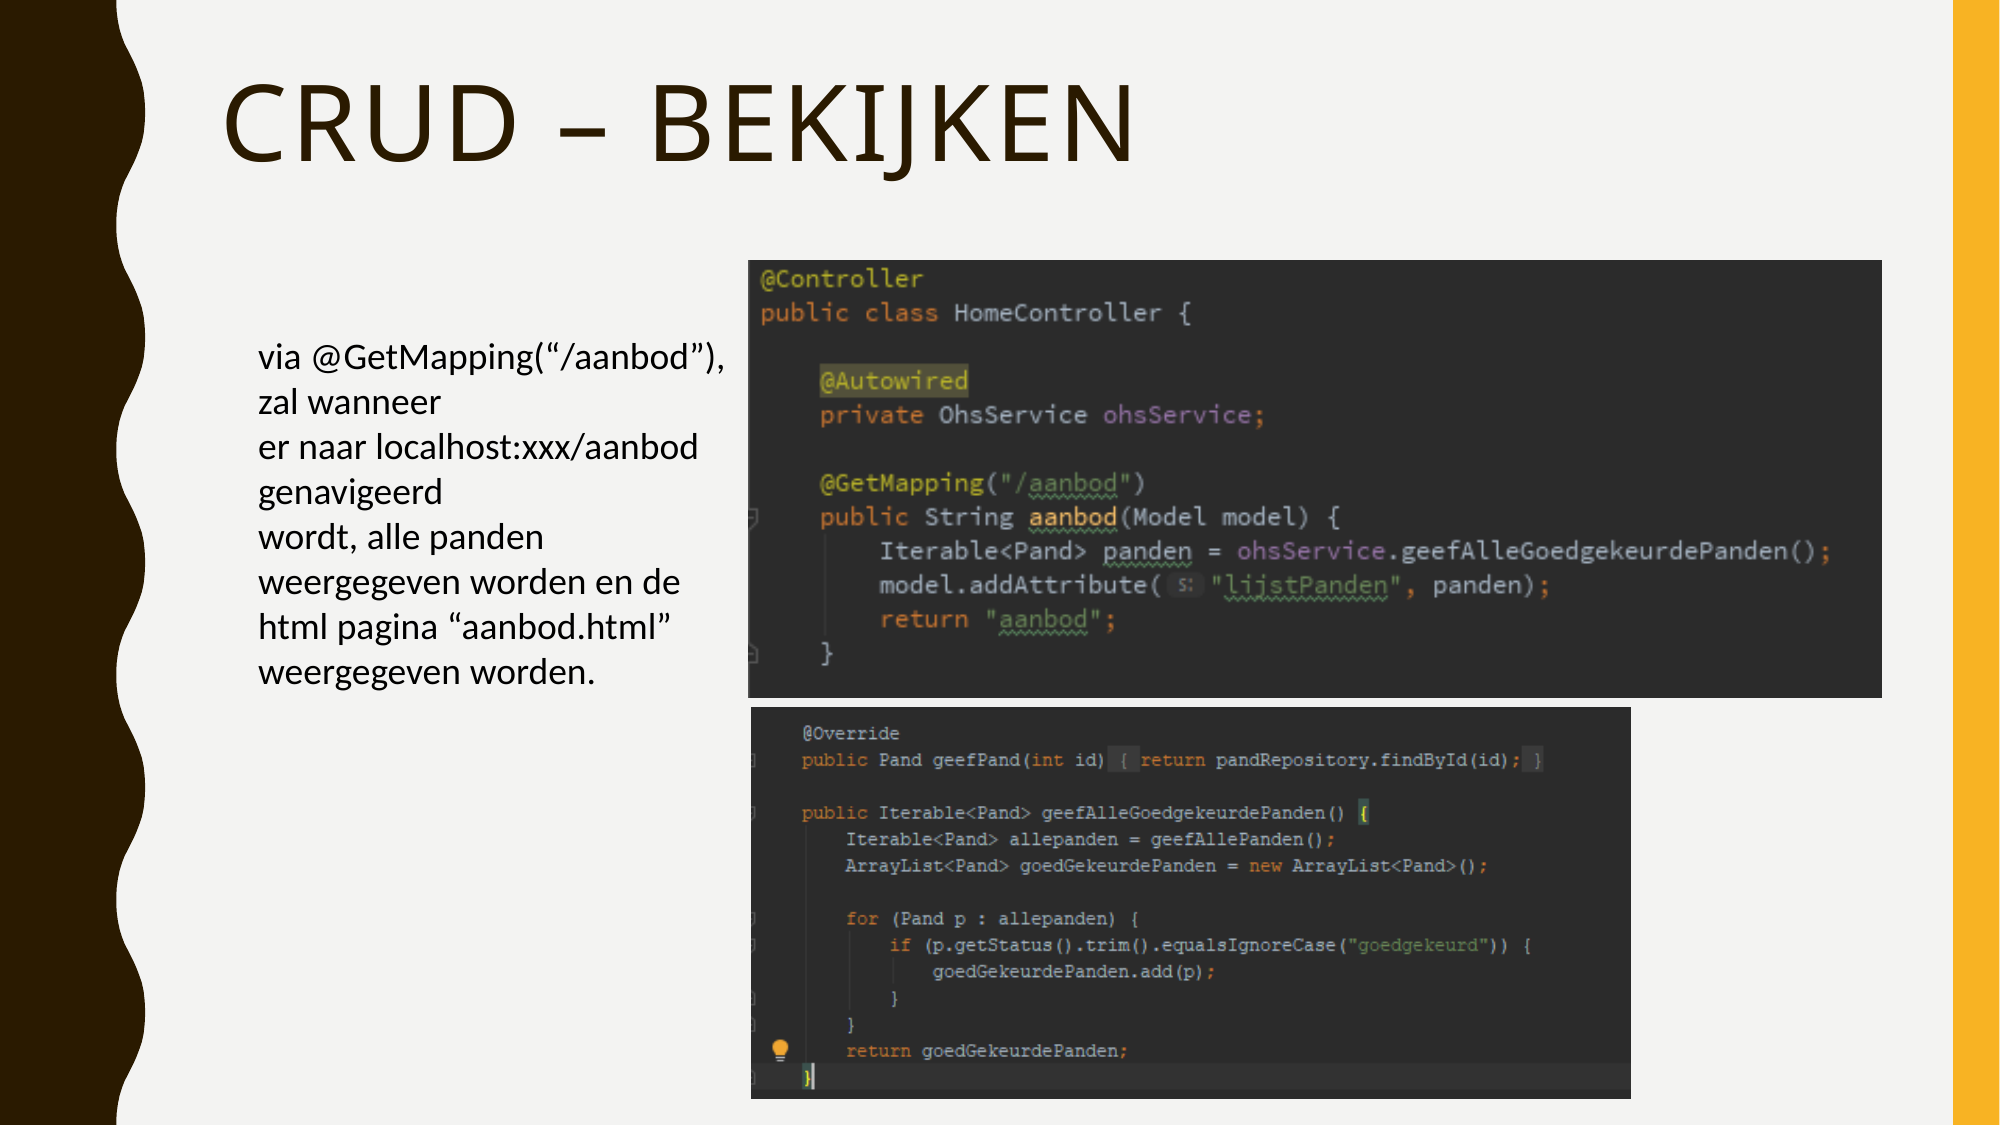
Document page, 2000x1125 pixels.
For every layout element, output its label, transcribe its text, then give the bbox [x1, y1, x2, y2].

title CRUD – bekijken [205, 62, 1875, 308]
text_box via @GetMapping(“/aanbod”), zal wanneer er naar localhost:xxx/aanbod genavigeerd wordt, alle panden weergegeven worden en de html pagina “aanbod.html” weergegeven worden. [168, 325, 753, 700]
picture [751, 707, 1631, 1099]
picture [747, 260, 1882, 698]
